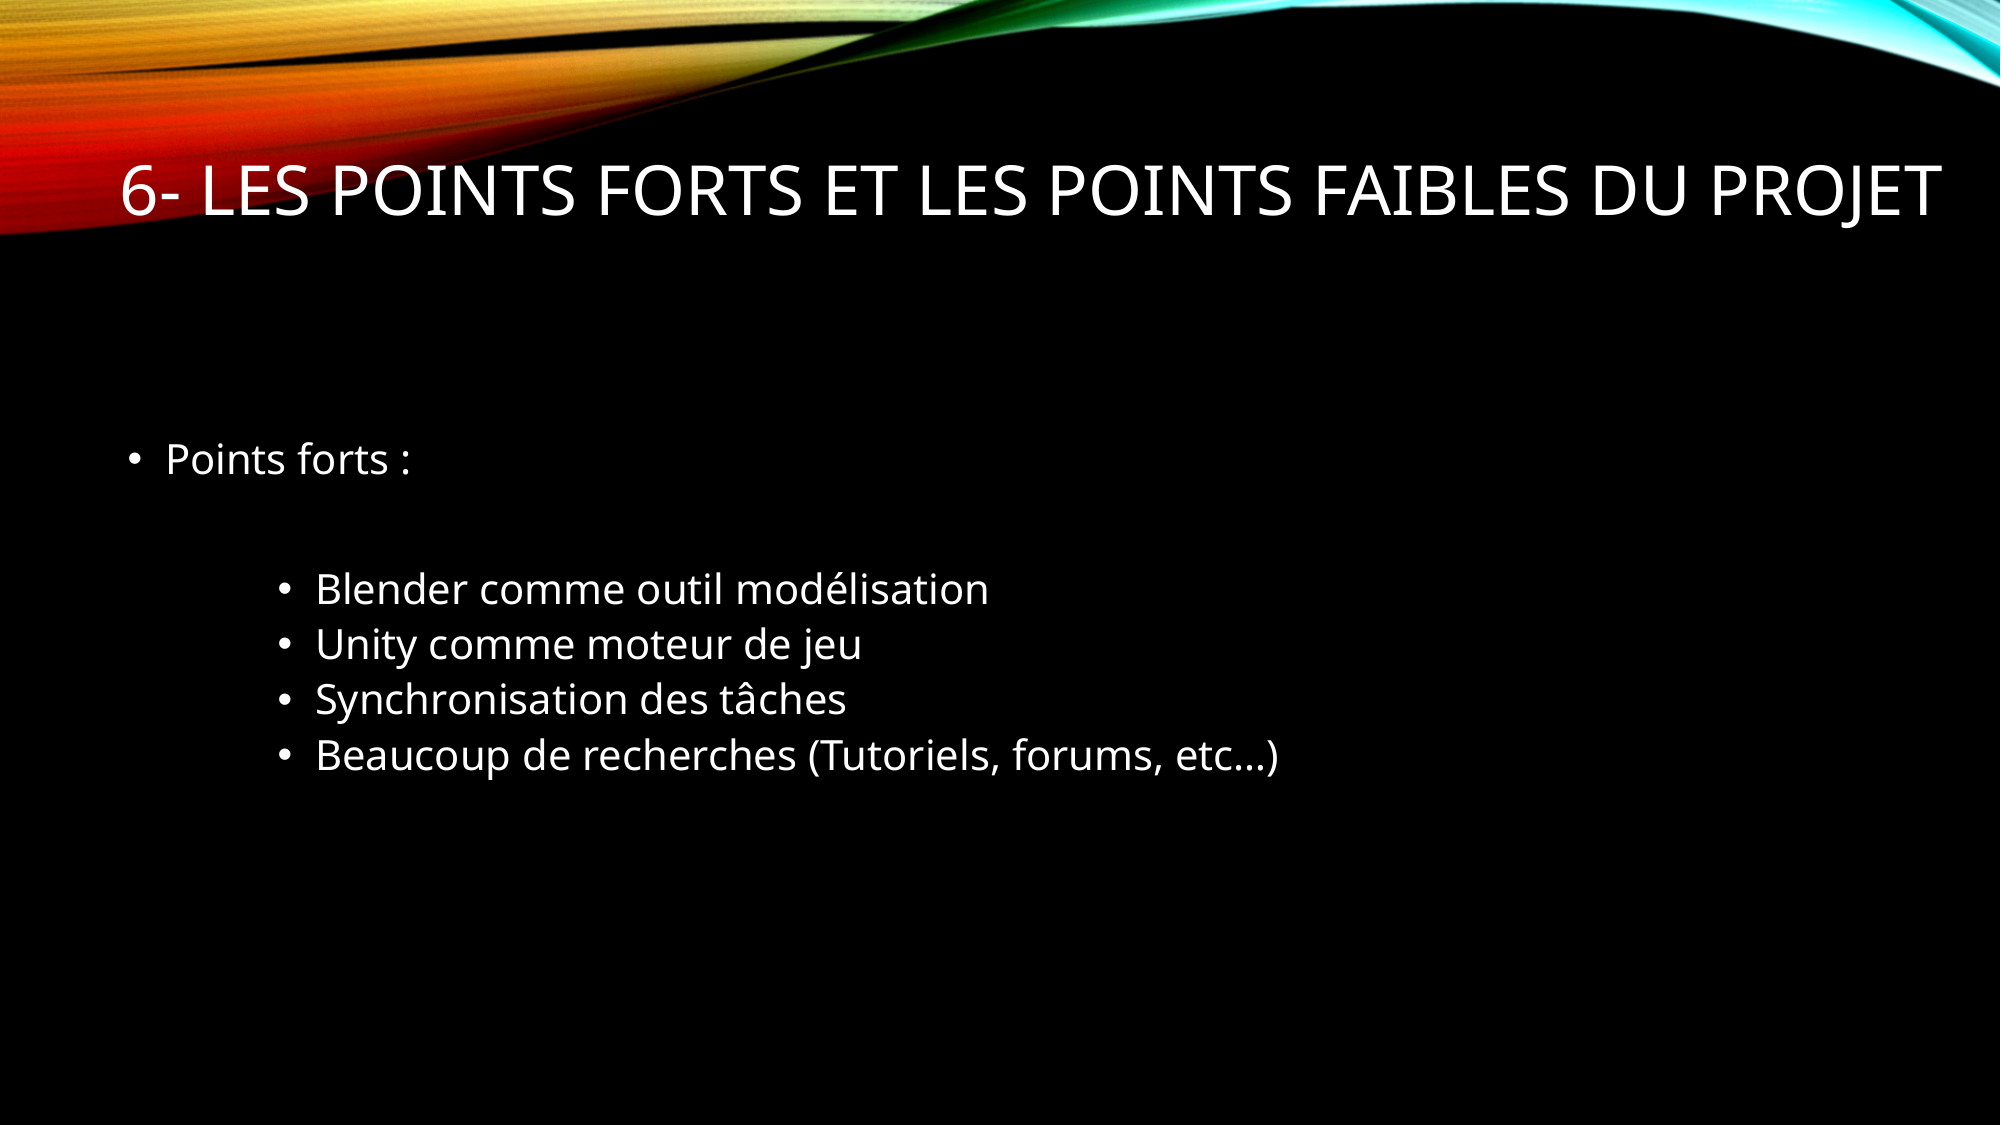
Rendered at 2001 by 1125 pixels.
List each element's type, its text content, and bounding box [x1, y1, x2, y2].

list Points forts : Blender comme outil modélisation Unity comme moteur de jeu Synchronisation des tâches Beaucoup de recherches (Tutoriels, forums, etc…) [112, 360, 1888, 1021]
title 6- Les points forts et les points faibles du projet [24, 128, 1960, 341]
picture [0, 0, 2000, 237]
